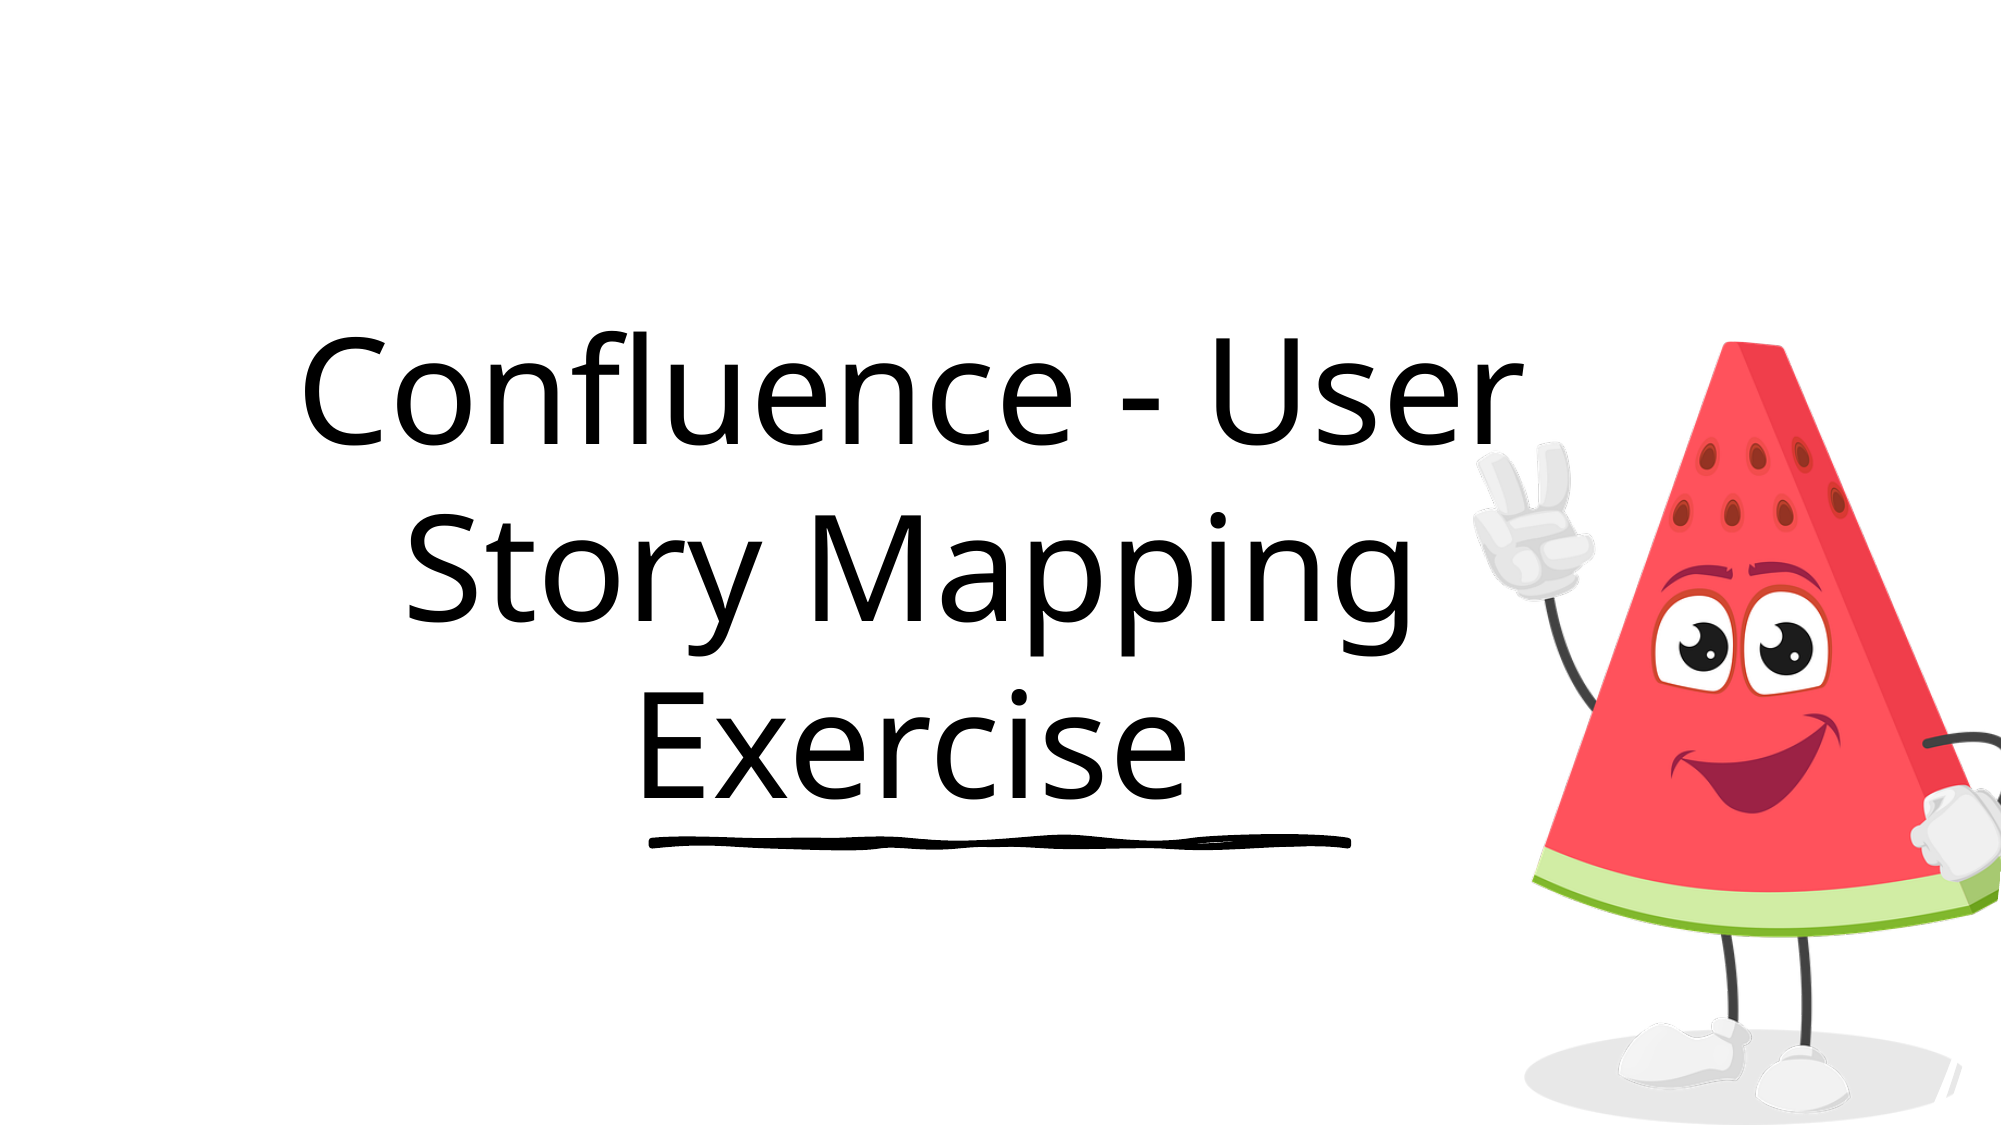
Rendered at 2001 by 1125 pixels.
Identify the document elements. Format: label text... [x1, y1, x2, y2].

title Confluence - User Story Mapping Exercise [273, 284, 1550, 841]
picture [1472, 341, 2001, 1125]
